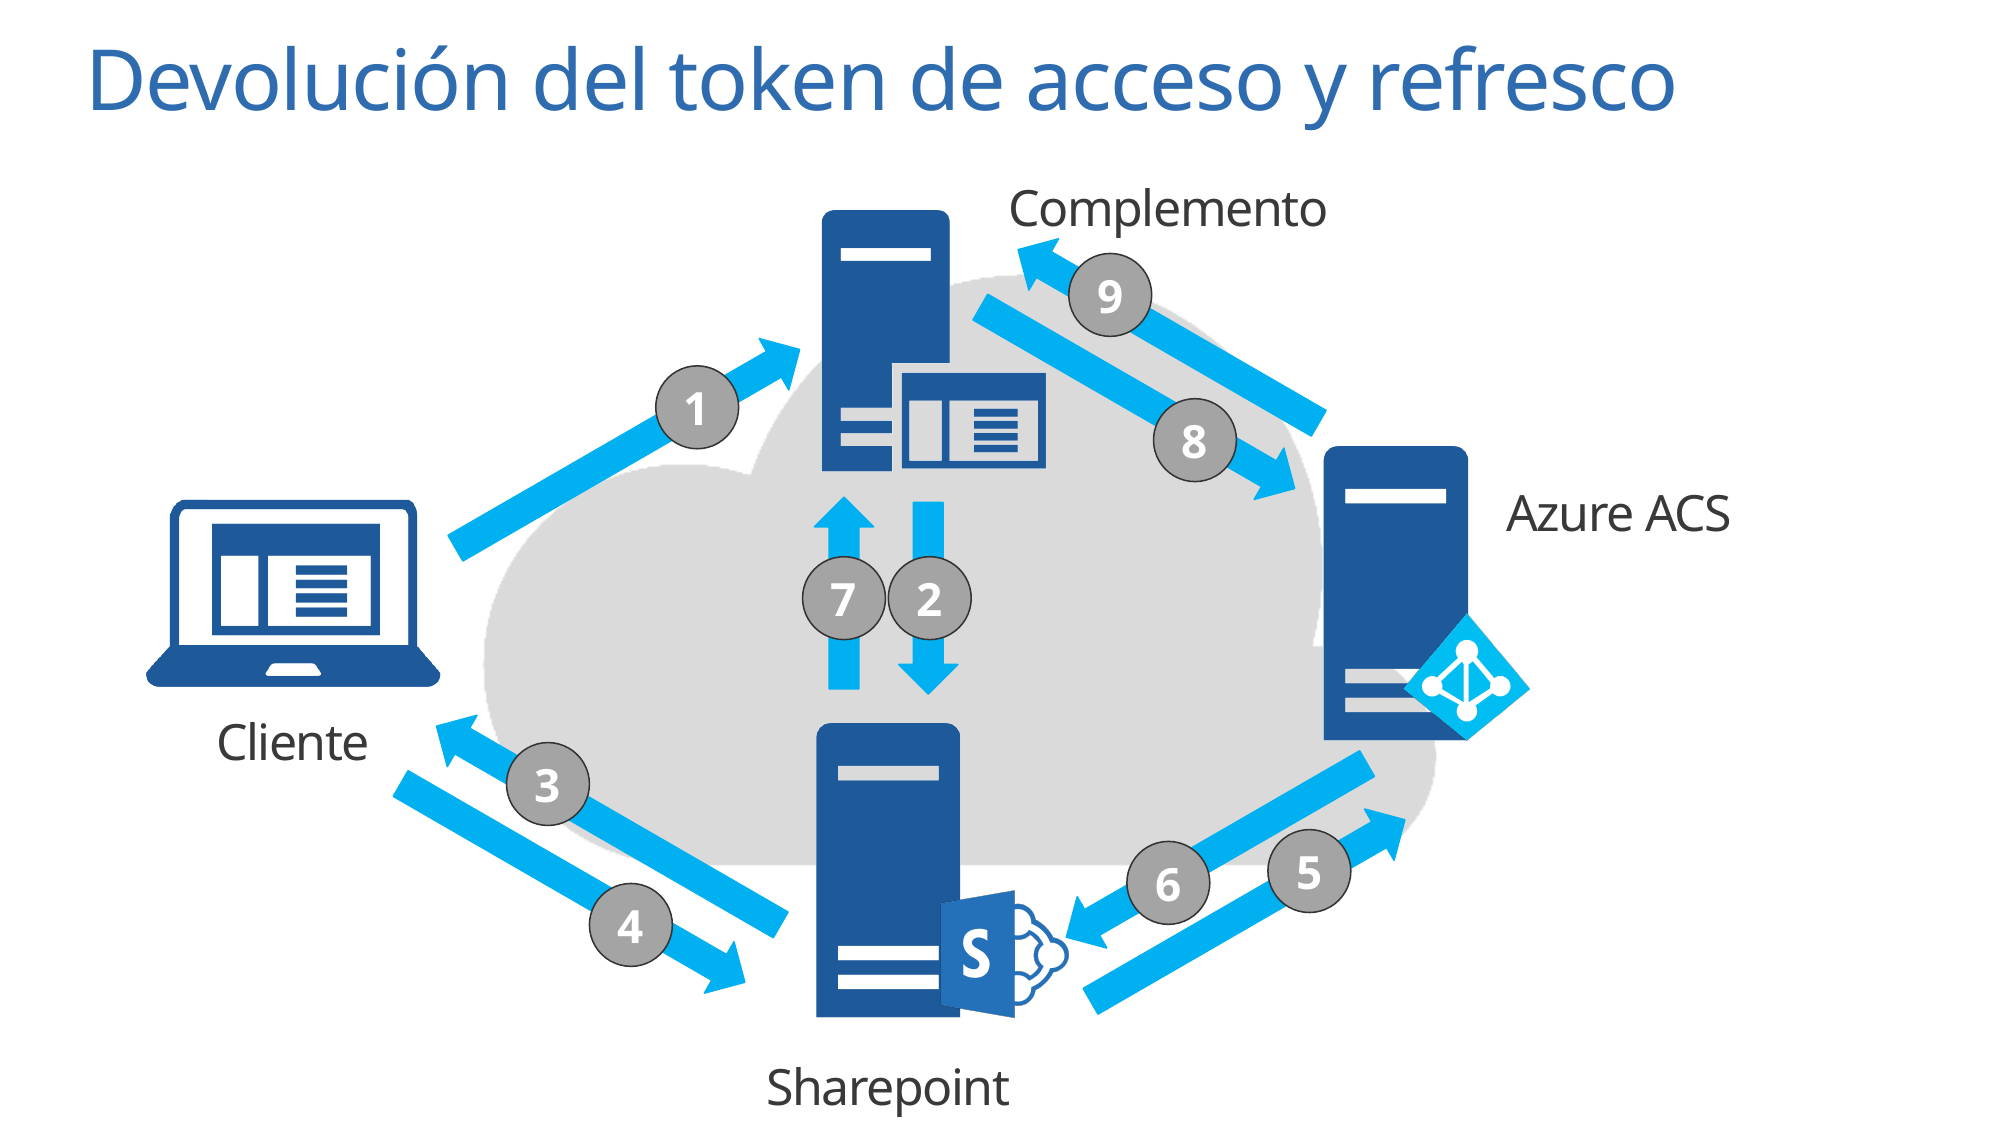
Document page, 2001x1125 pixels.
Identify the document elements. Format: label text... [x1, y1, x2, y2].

text_box Cliente [164, 741, 422, 771]
picture [1423, 641, 1510, 721]
picture [480, 91, 1544, 1049]
title Devolución del token de acceso y refresco [85, 37, 1915, 161]
text_box [392, 770, 480, 848]
text_box [439, 714, 480, 770]
text_box [447, 516, 480, 562]
picture [145, 445, 441, 741]
text_box Sharepoint [759, 1055, 1017, 1116]
text_box Azure ACS [1544, 481, 1748, 542]
